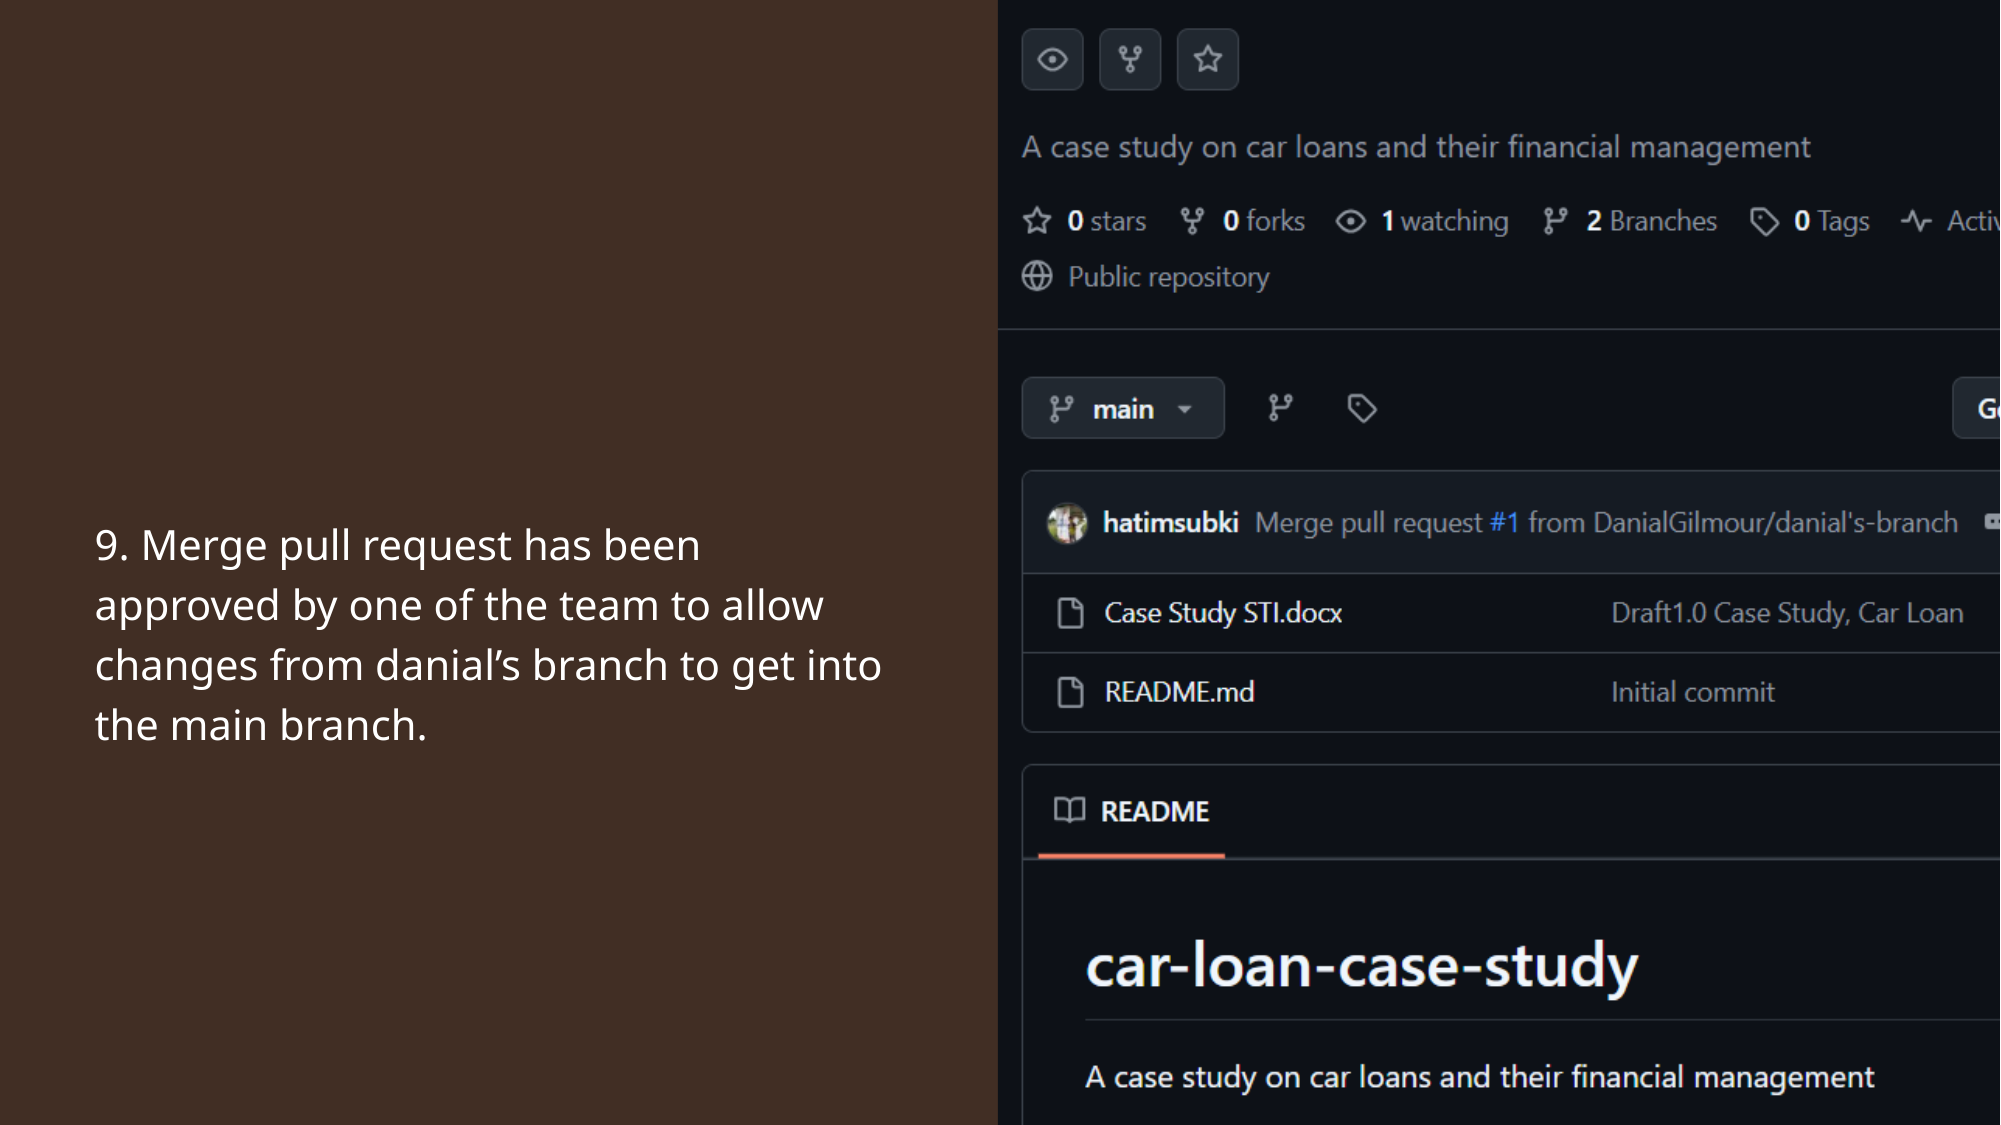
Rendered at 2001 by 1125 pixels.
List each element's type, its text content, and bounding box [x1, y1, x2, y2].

picture [997, 0, 2000, 1125]
text_box [0, 0, 997, 1125]
list 9. Merge pull request has been approved by one of the team to allow changes from danial’s branch to get into the main branch. [79, 501, 904, 1014]
